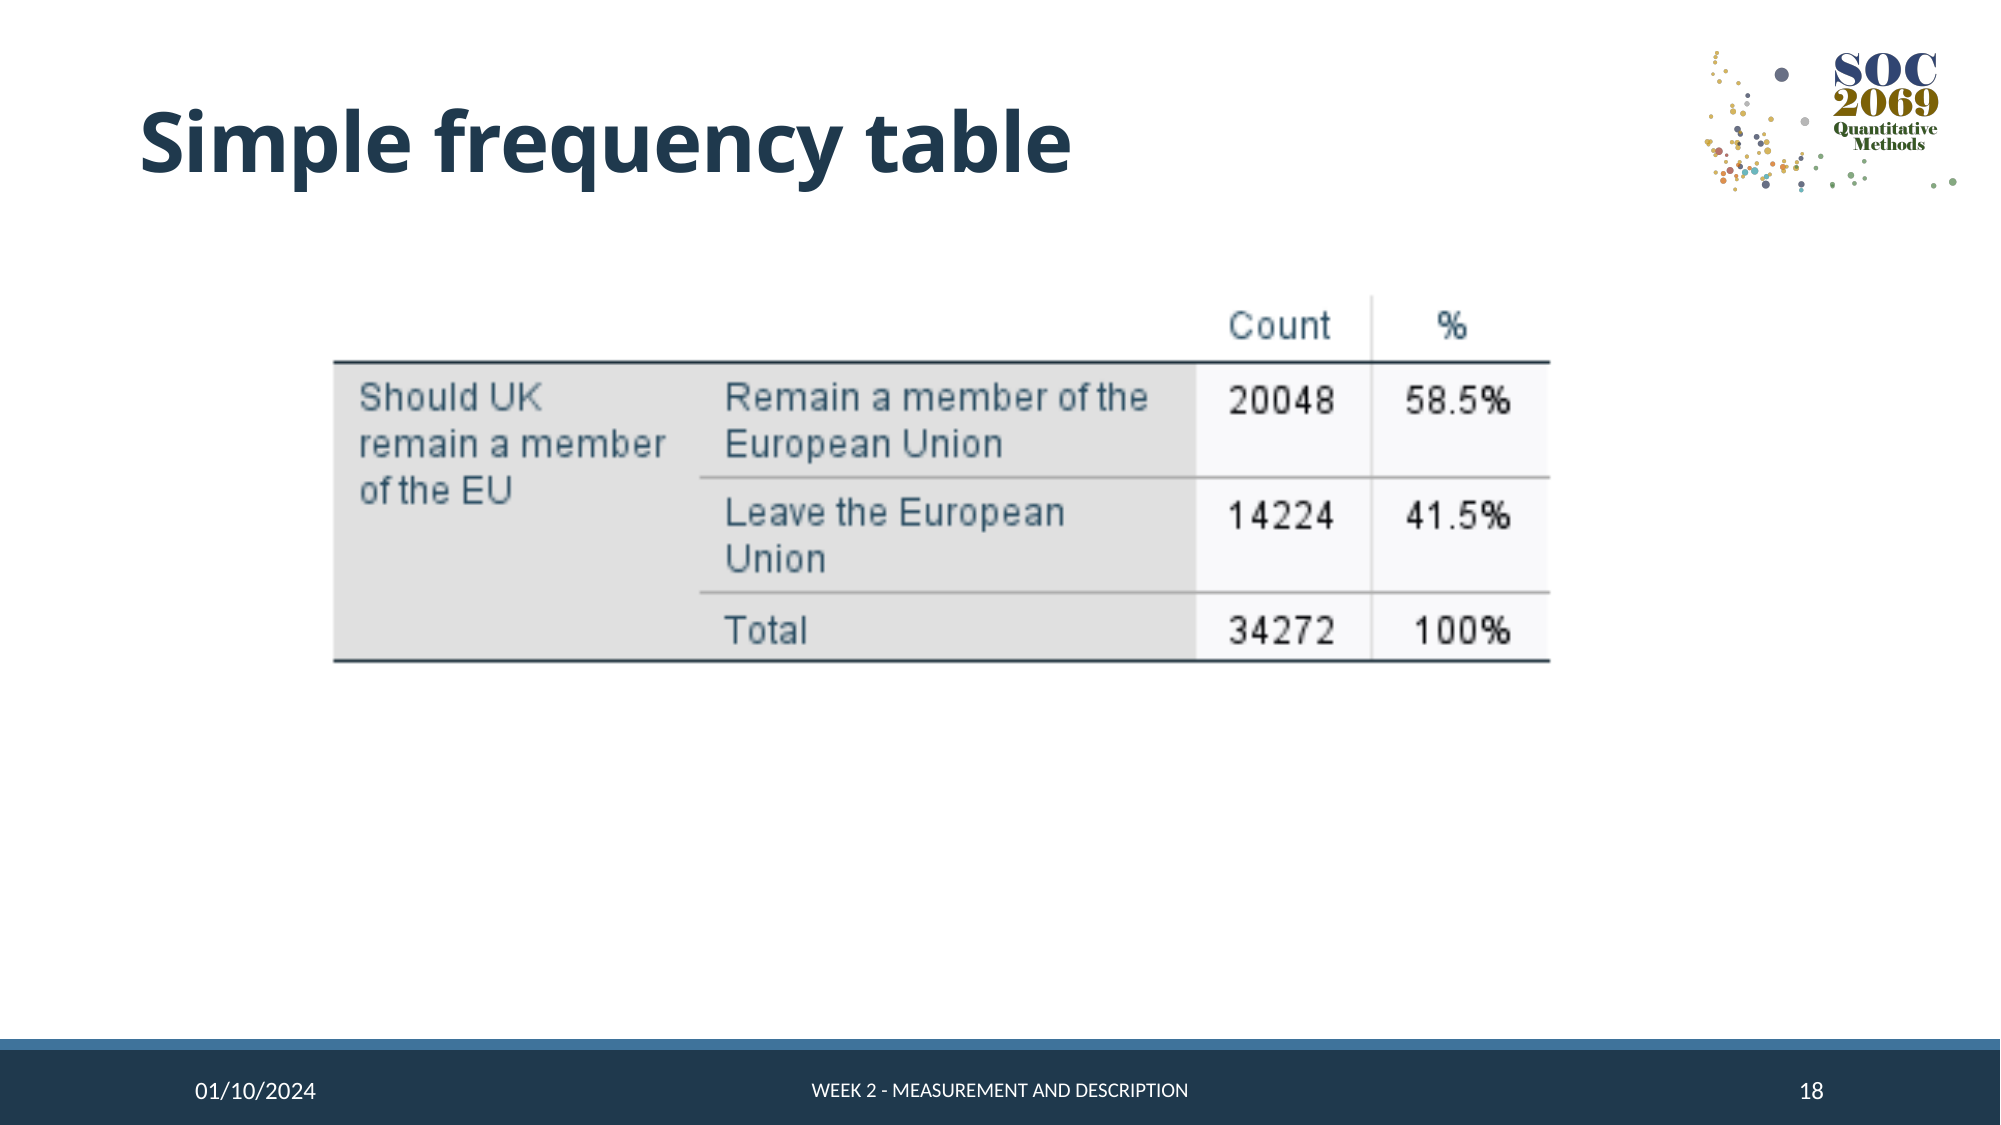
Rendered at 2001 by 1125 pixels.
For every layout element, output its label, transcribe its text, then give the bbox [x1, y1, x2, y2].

title Simple frequency table [124, 47, 1675, 197]
slide_number 18 [1624, 1059, 1840, 1120]
picture [1695, 46, 1965, 197]
picture [319, 281, 1577, 677]
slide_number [180, 1059, 586, 1120]
footer Week 2 - Measurement and Description [604, 1059, 1396, 1120]
